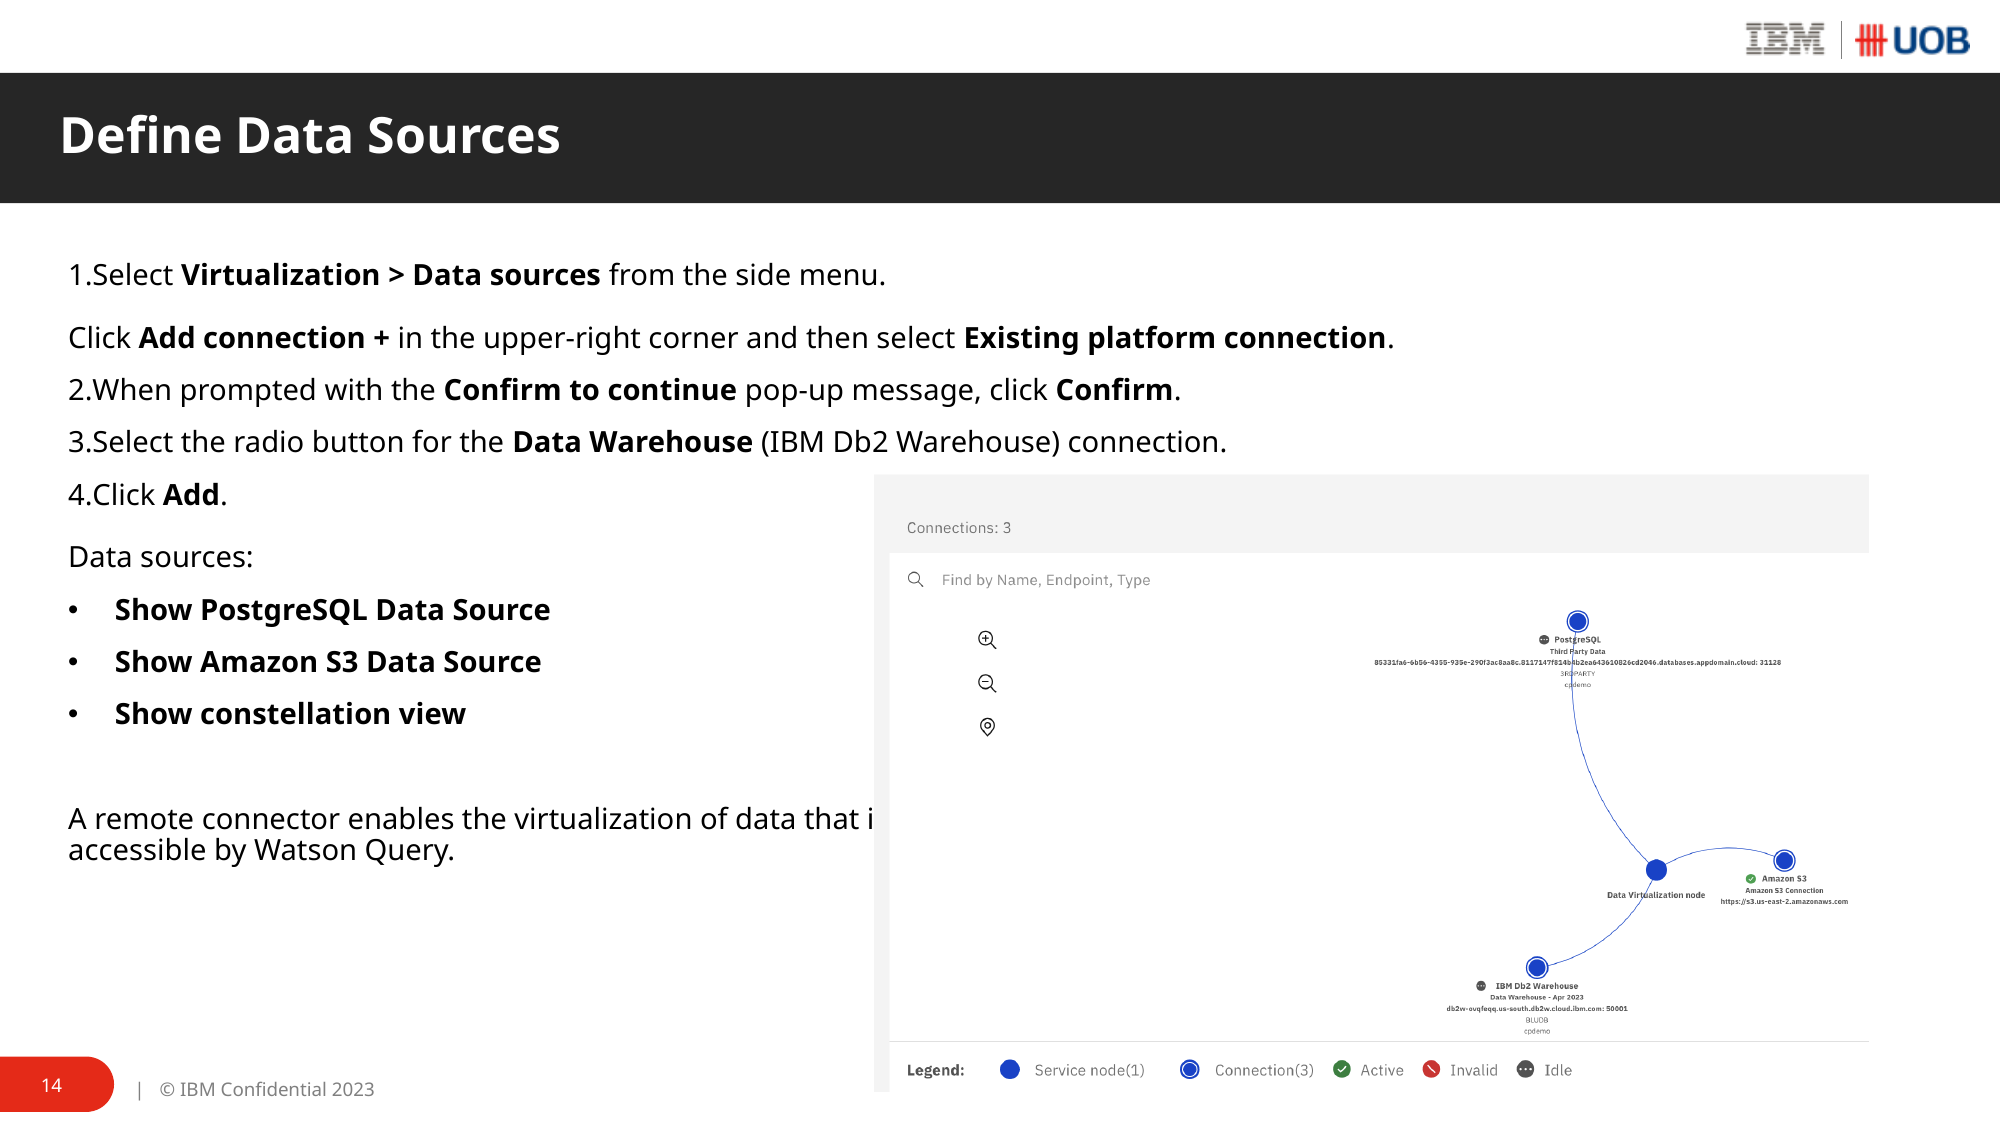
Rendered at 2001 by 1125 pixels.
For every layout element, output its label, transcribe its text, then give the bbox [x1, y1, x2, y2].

title Define Data Sources [59, 102, 1937, 174]
picture [1855, 10, 1970, 71]
list Select Virtualization > Data sources from the side menu. Click Add connection + in the upper-right corner and then select Existing platform connection. When prompted with the Confirm to continue pop-up message, click Confirm. Select the radio button for the Data Warehouse (IBM Db2 Warehouse) connection. Click Add. Data sources: Show PostgreSQL Data Source Show Amazon S3 Data Source Show constellation view A remote connector enables the virtualization of data that is stored on a file system or a remote data source that is not directly accessible by Watson Query. [59, 256, 1937, 1007]
picture [874, 469, 1869, 1092]
